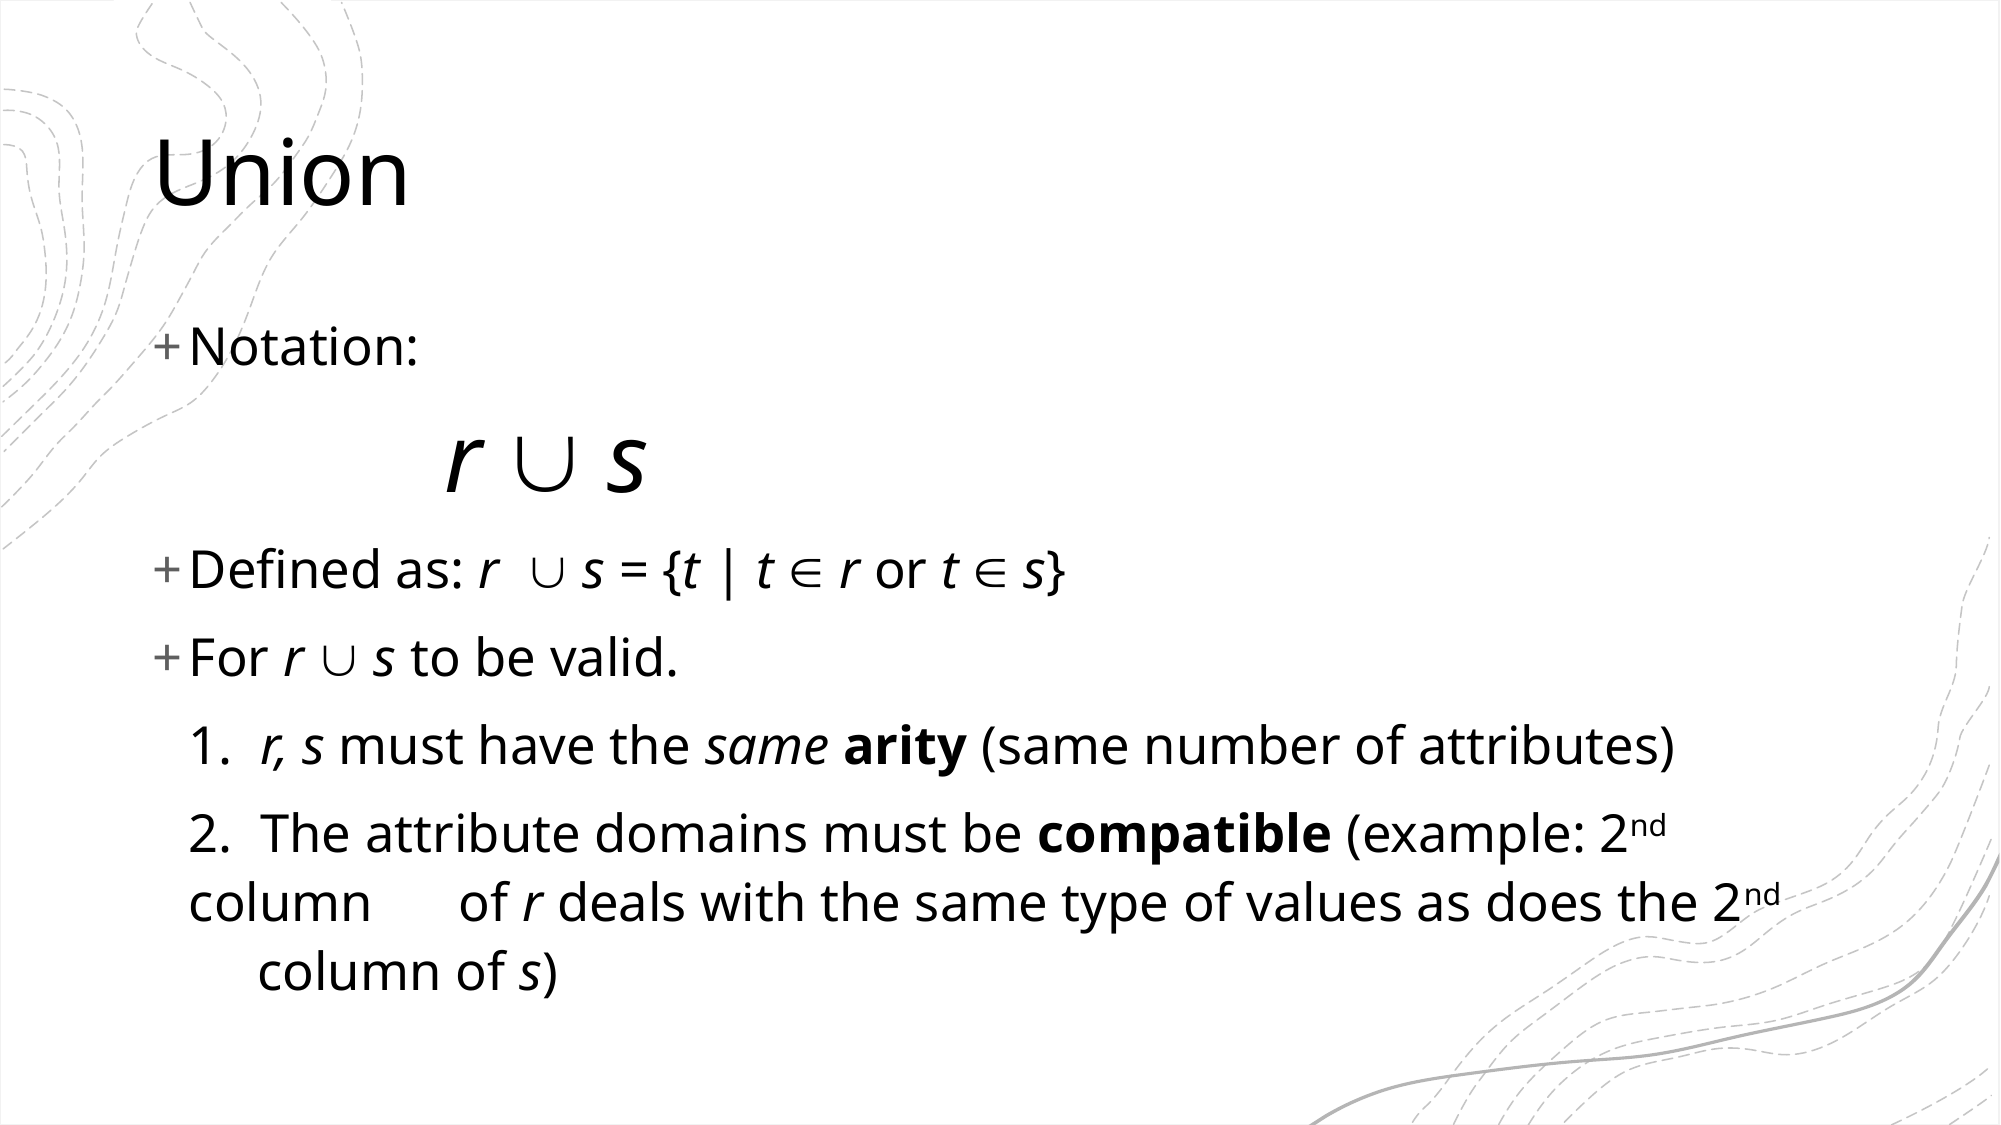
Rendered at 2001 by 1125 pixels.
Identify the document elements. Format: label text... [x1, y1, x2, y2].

title Union [137, 59, 1863, 278]
list Notation: r  s Defined as: r  s = {t | t  r or t  s} For r  s to be valid. 1. r, s must have the same arity (same number of attributes) 2. The attribute domains must be compatible (example: 2nd column of r deals with the same type of values as does the 2nd column of s) [137, 299, 1863, 1014]
